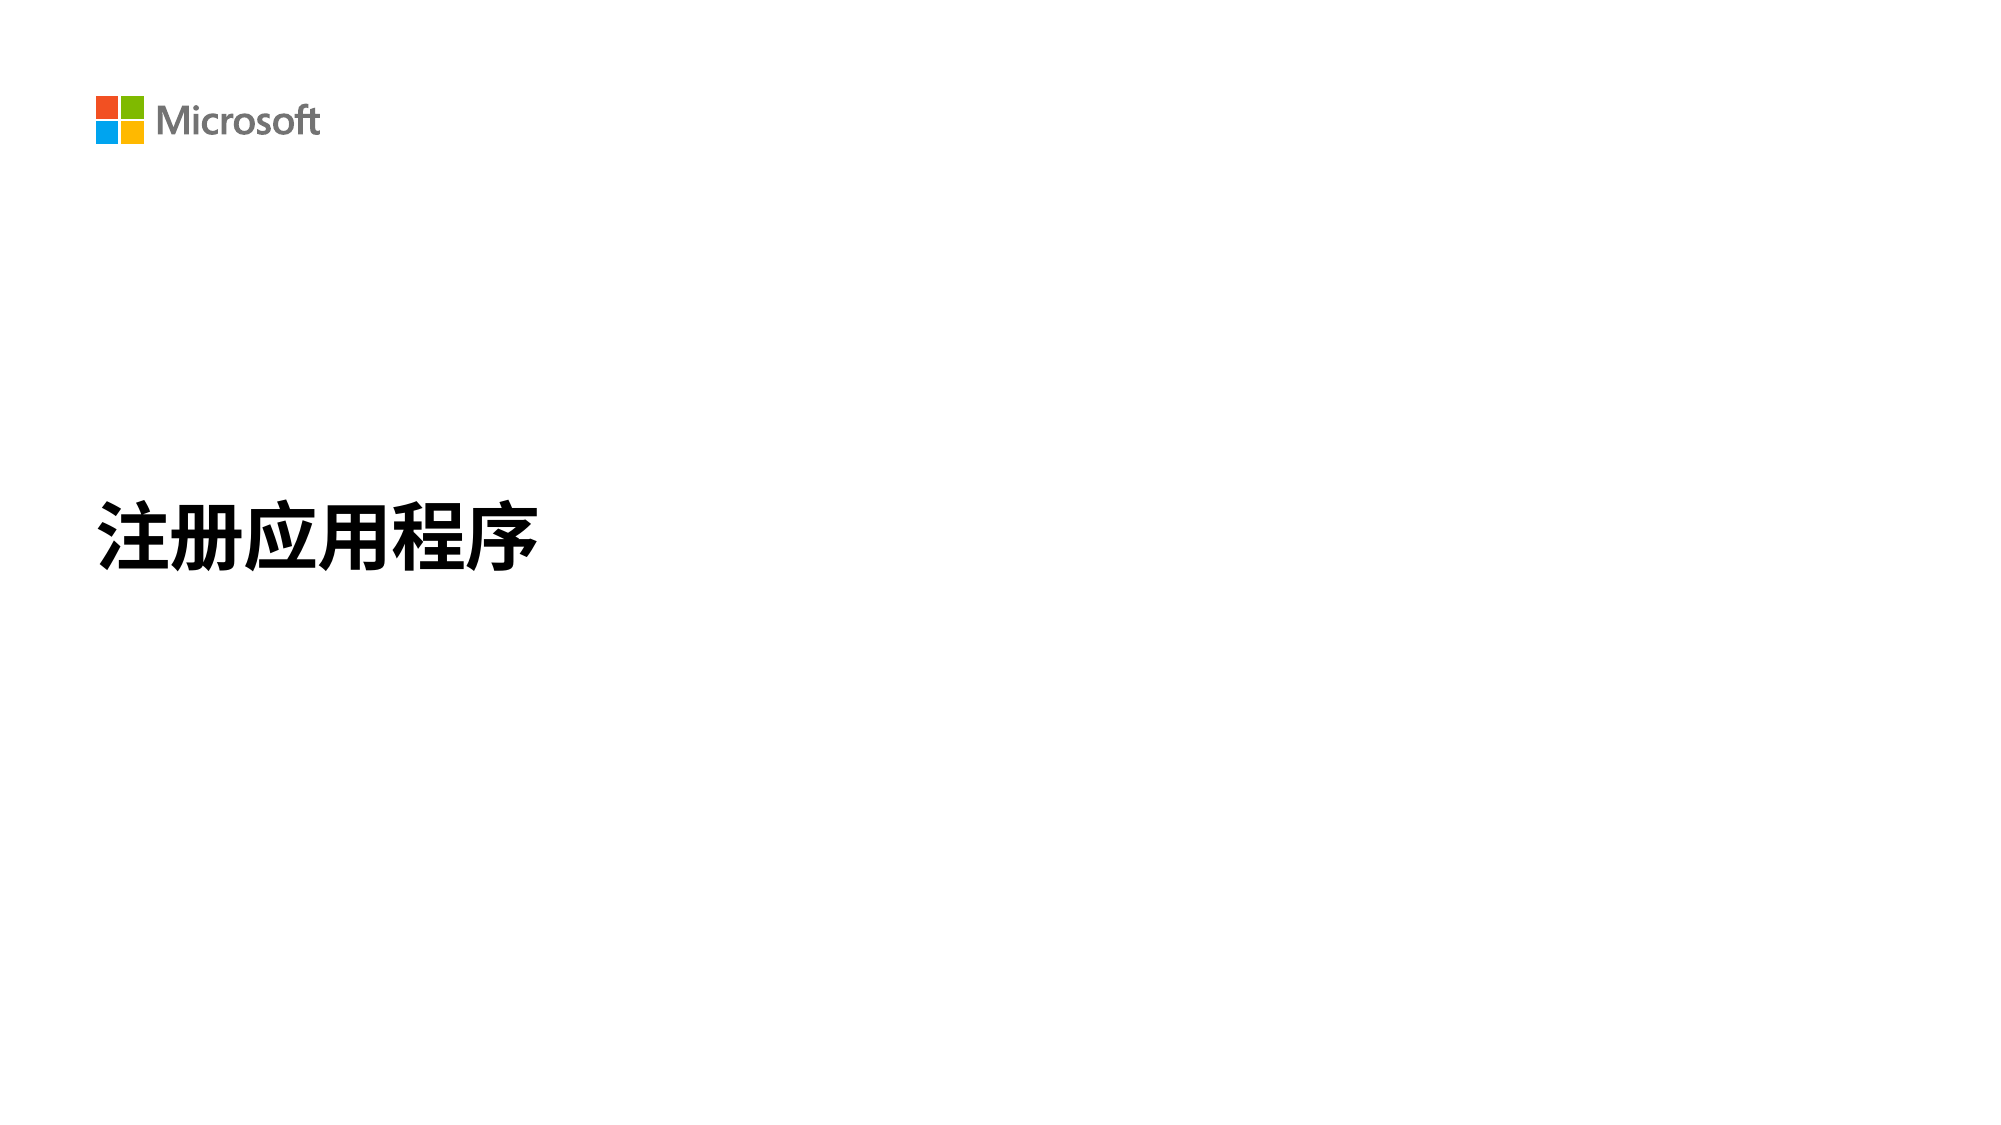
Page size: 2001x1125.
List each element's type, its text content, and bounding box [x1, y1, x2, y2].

title 注册应用程序 [95, 488, 1596, 580]
